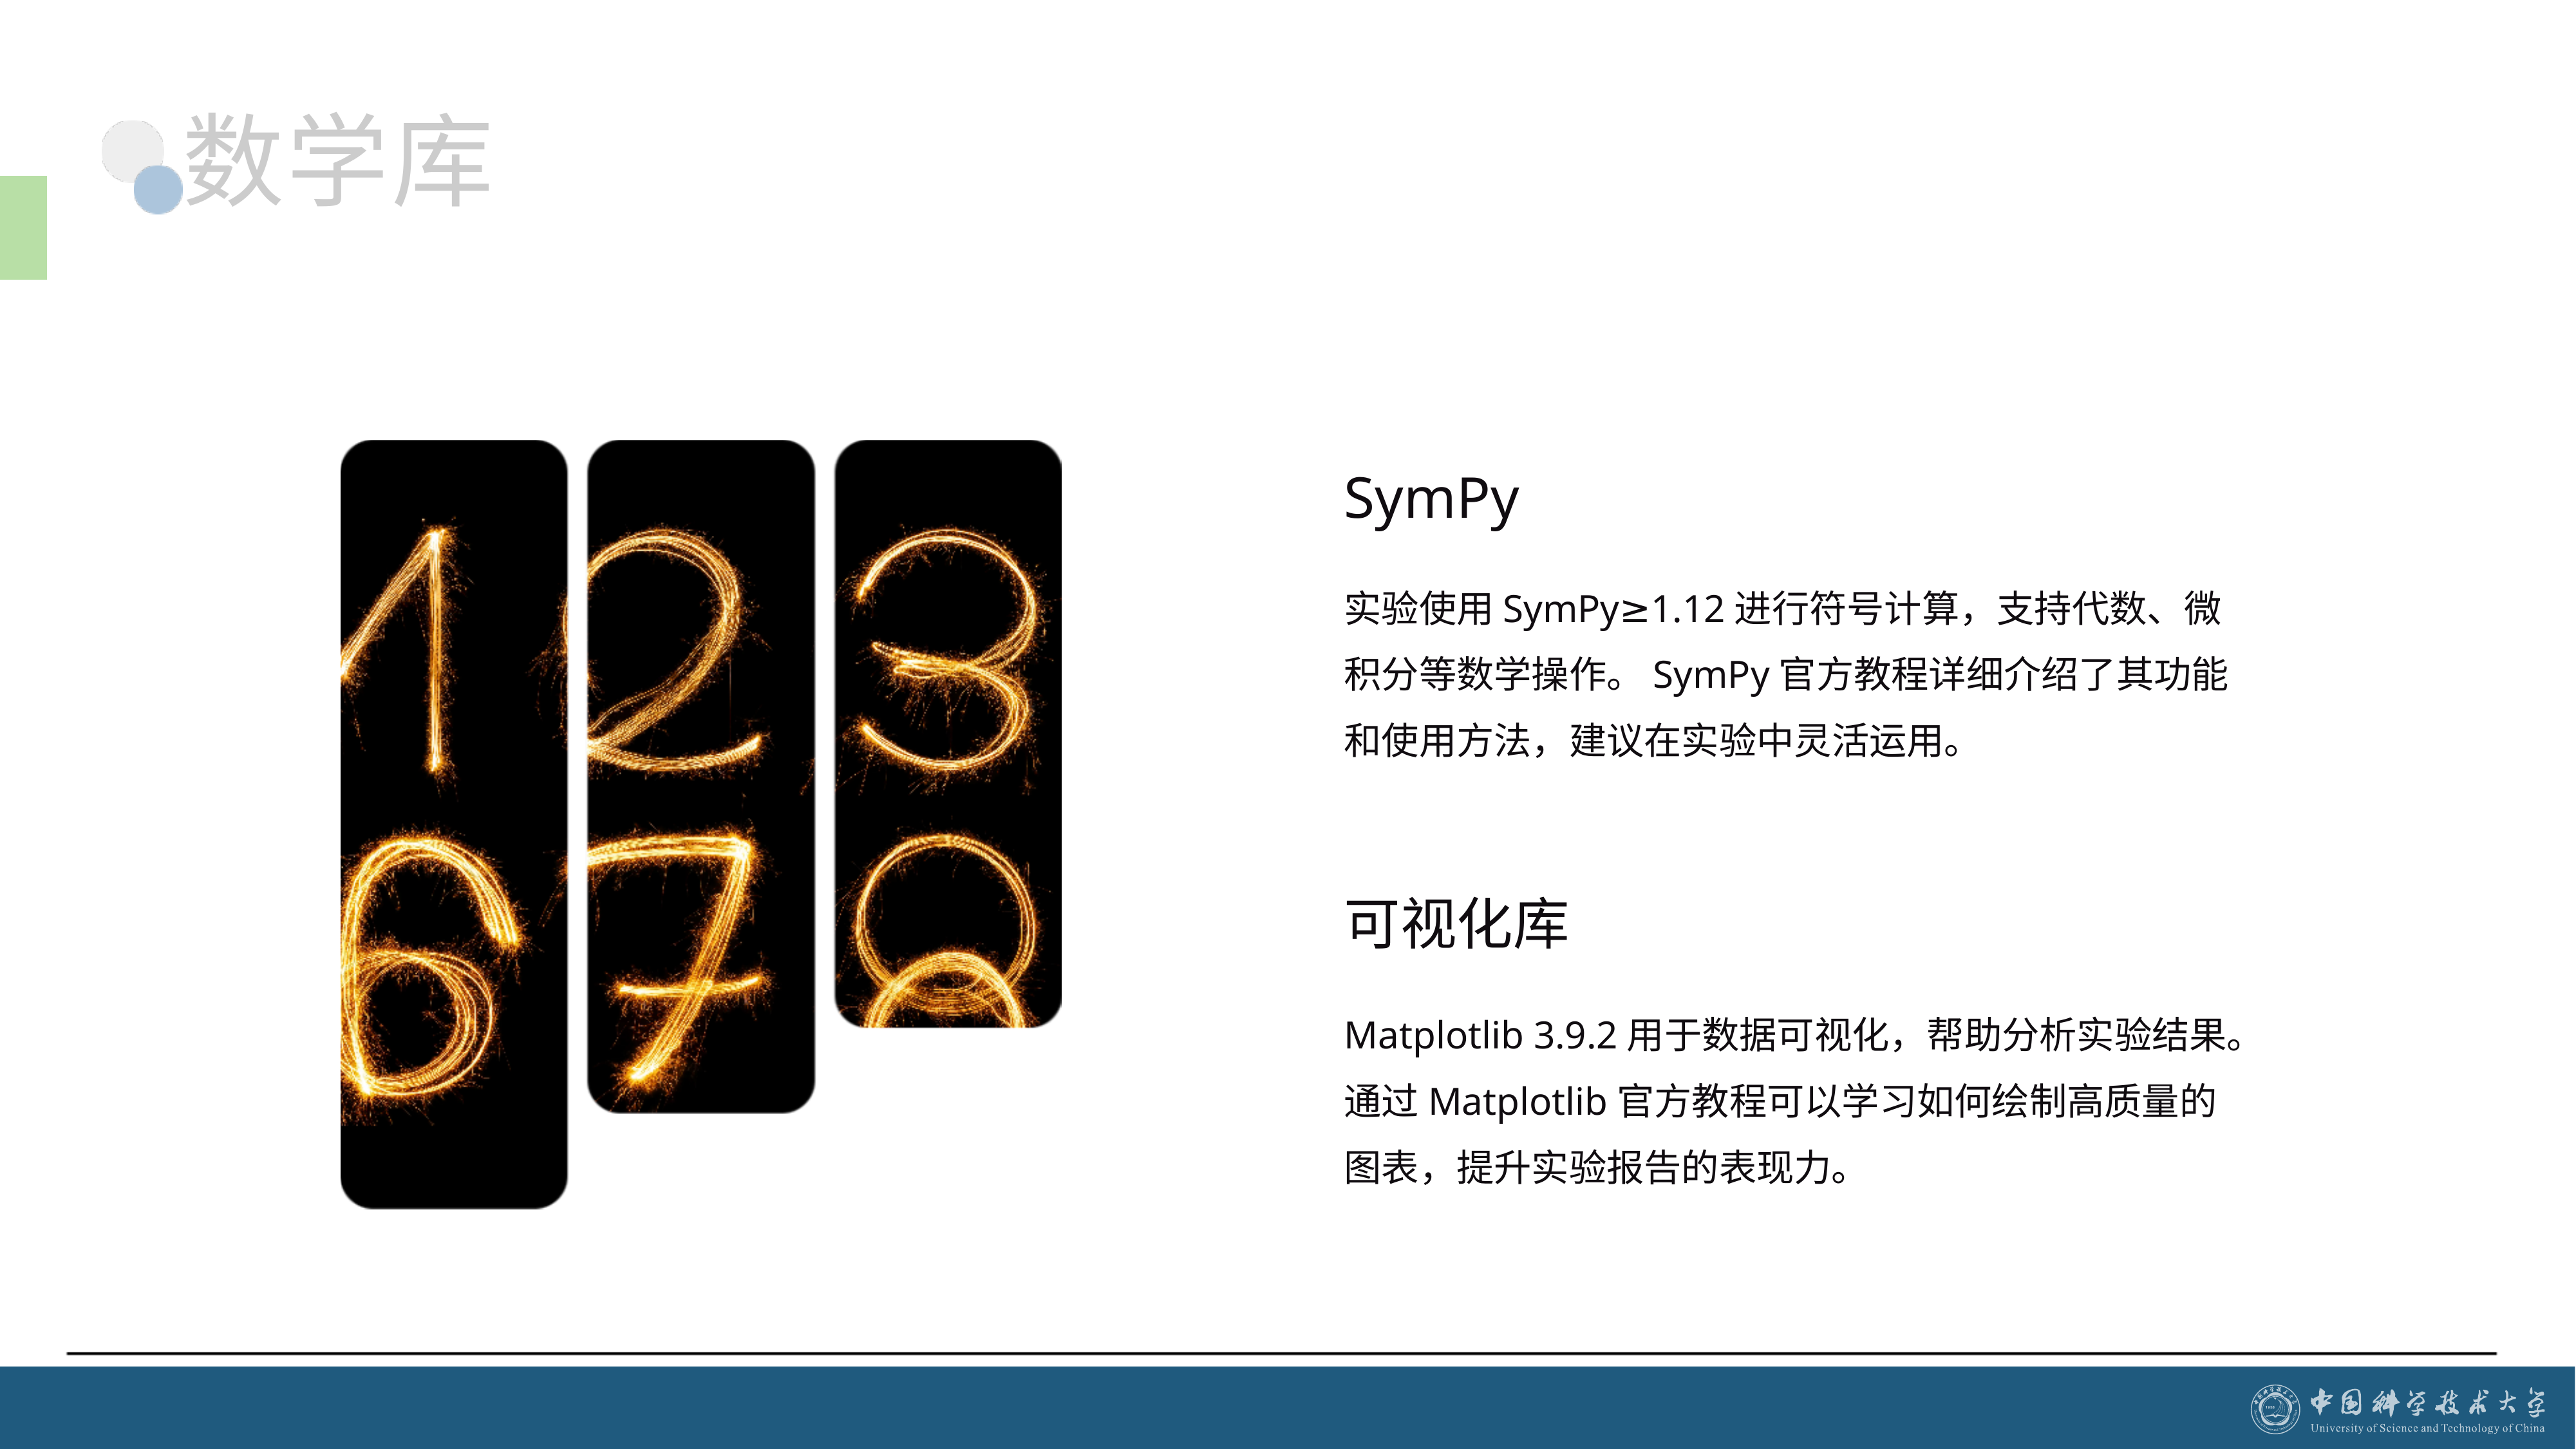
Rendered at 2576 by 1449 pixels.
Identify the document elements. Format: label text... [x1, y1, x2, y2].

text_box SymPy [1334, 461, 1666, 529]
text_box 实验使用SymPy≥1.12进行符号计算，支持代数、微积分等数学操作。SymPy官方教程详细介绍了其功能和使用方法，建议在实验中灵活运用。 [1334, 563, 2246, 762]
picture [0, 0, 2576, 1449]
text_box Matplotlib 3.9.2用于数据可视化，帮助分析实验结果。通过Matplotlib官方教程可以学习如何绘制高质量的图表，提升实验报告的表现力。 [1334, 990, 2246, 1189]
text_box 数学库 [173, 96, 742, 220]
text_box 可视化库 [1335, 887, 1701, 956]
